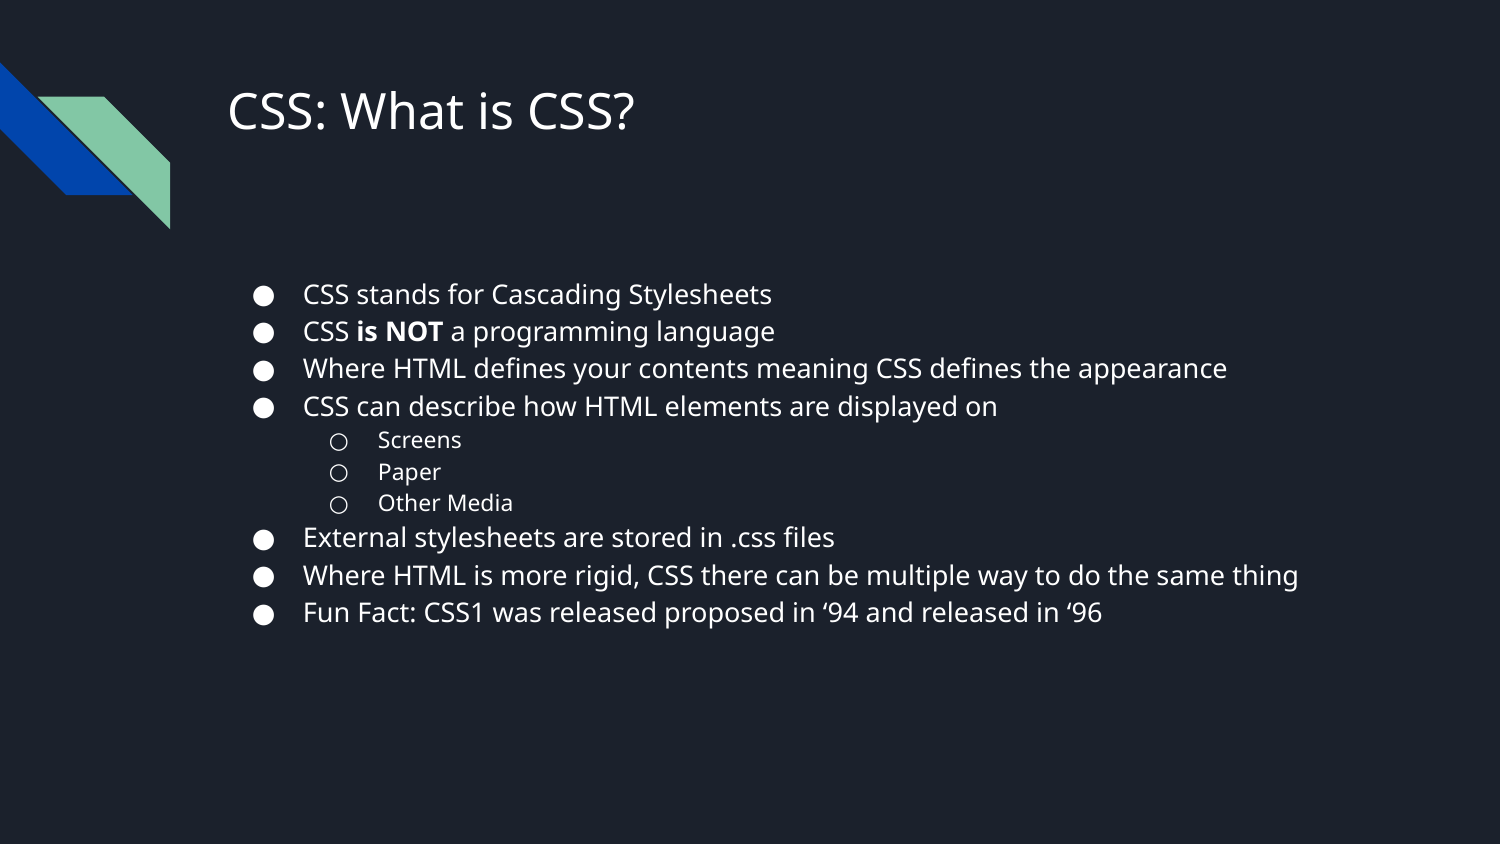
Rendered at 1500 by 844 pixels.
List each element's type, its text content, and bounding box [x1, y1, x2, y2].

title CSS: What is CSS? [212, 64, 1368, 215]
list CSS stands for Cascading Stylesheets CSS is NOT a programming language Where HTML defines your contents meaning CSS defines the appearance CSS can describe how HTML elements are displayed on Screens Paper Other Media External stylesheets are stored in .css files Where HTML is more rigid, CSS there can be multiple way to do the same thing Fun Fact: CSS1 was released proposed in ‘94 and released in ‘96 [212, 257, 1368, 735]
